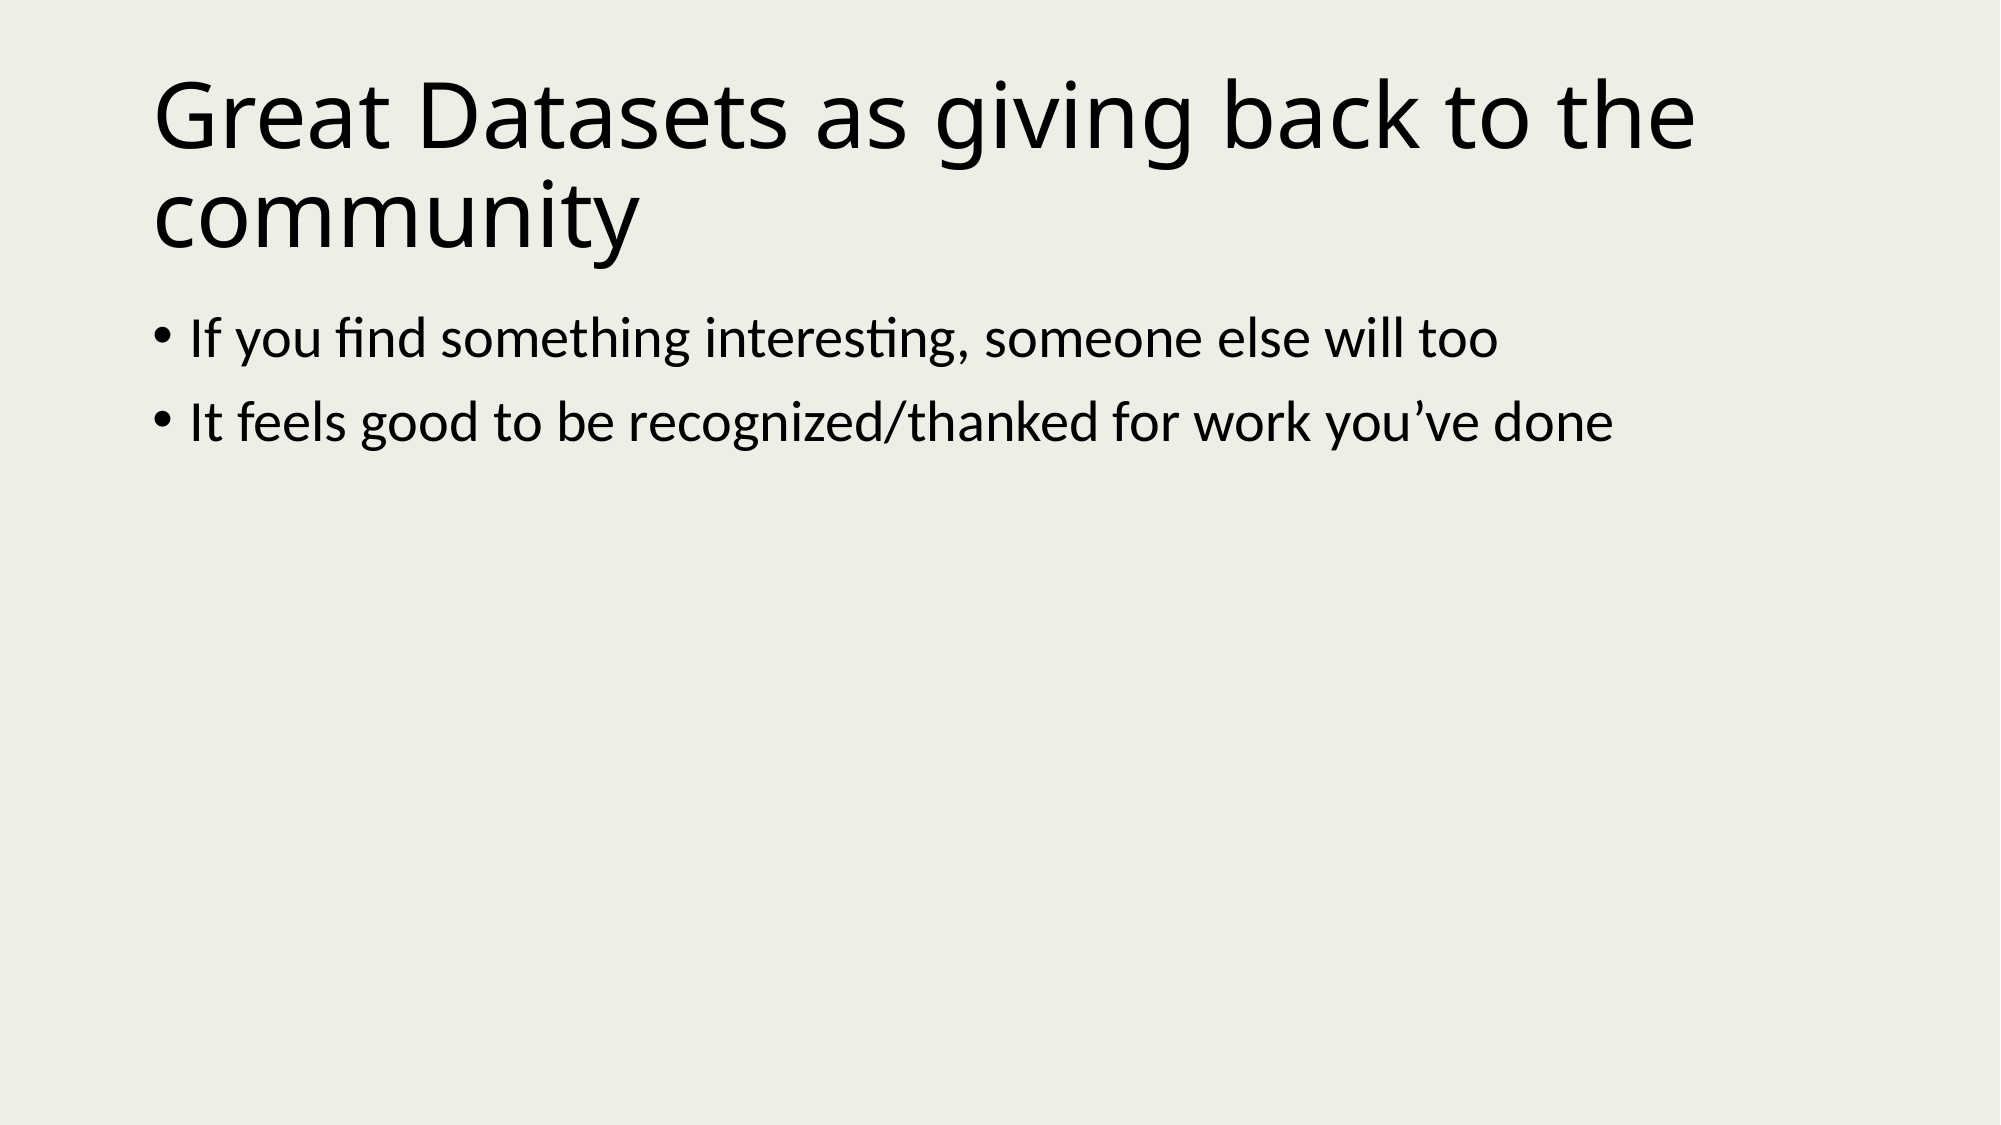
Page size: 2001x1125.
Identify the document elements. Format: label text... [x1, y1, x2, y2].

list If you find something interesting, someone else will too It feels good to be recognized/thanked for work you’ve done [137, 299, 1863, 1014]
title Great Datasets as giving back to the community [137, 59, 1863, 278]
